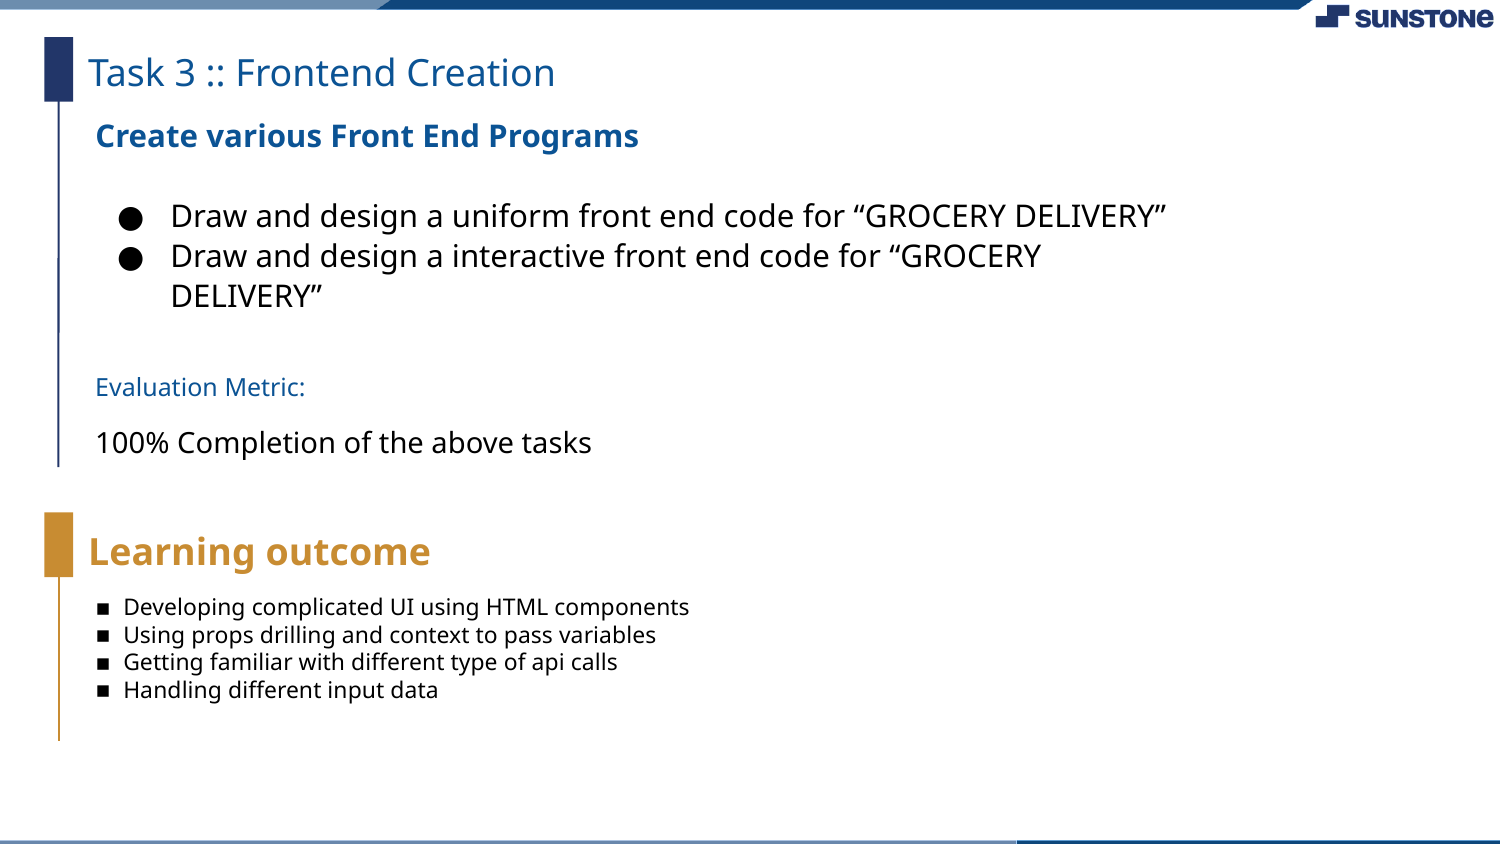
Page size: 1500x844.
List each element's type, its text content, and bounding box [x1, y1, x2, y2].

text_box Task 3 :: Frontend Creation [73, 41, 701, 94]
list Create various Front End Programs Draw and design a uniform front end code for “GROCERY DELIVERY” Draw and design a interactive front end code for “GROCERY DELIVERY” [80, 106, 1211, 373]
picture [0, 0, 1500, 844]
text_box 100% Completion of the above tasks [80, 417, 834, 469]
list Developing complicated UI using HTML components Using props drilling and context to pass variables Getting familiar with different type of api calls Handling different input data [80, 585, 1237, 742]
text_box Evaluation Metric: [80, 364, 834, 417]
text_box Learning outcome [73, 520, 505, 573]
